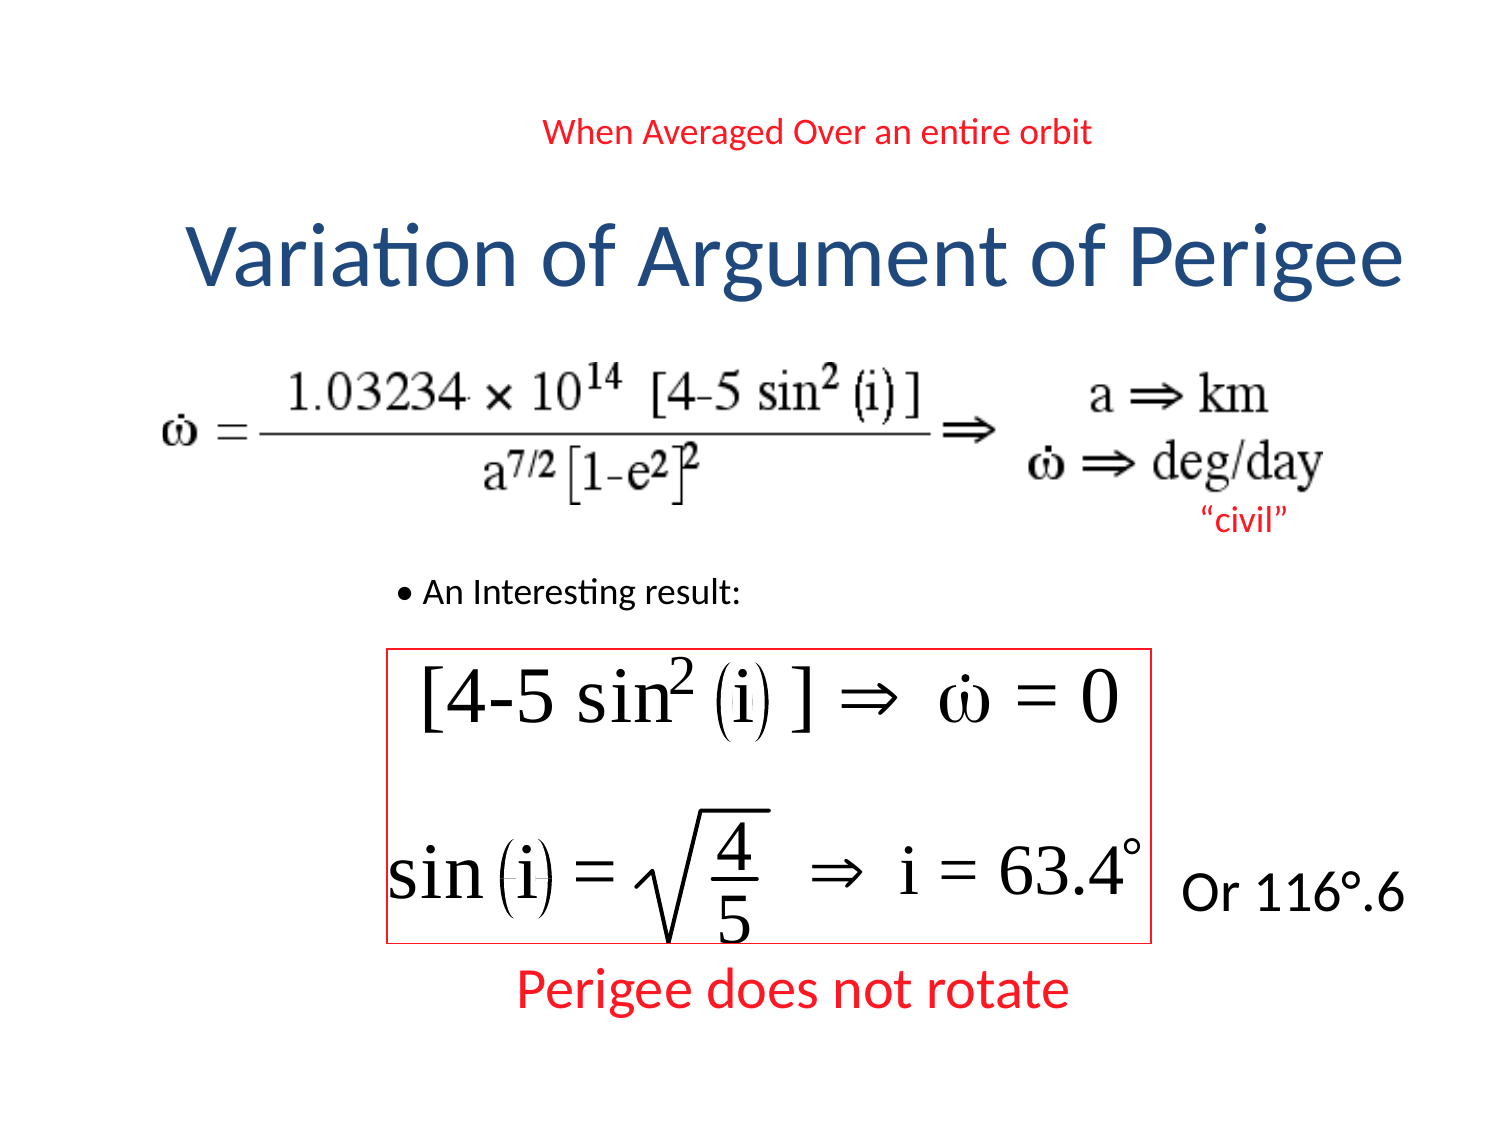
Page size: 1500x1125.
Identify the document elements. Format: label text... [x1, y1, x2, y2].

text_box Or 116°.6 [1166, 846, 1439, 931]
text_box When Averaged Over an entire orbit [527, 99, 1109, 160]
text_box Perigee does not rotate [501, 952, 1086, 1028]
picture [387, 649, 1151, 944]
text_box “civil” [1184, 513, 1304, 548]
text_box Variation of Argument of Perigee [170, 187, 1422, 313]
picture [162, 362, 1324, 505]
text_box • An Interesting result: [380, 559, 774, 620]
